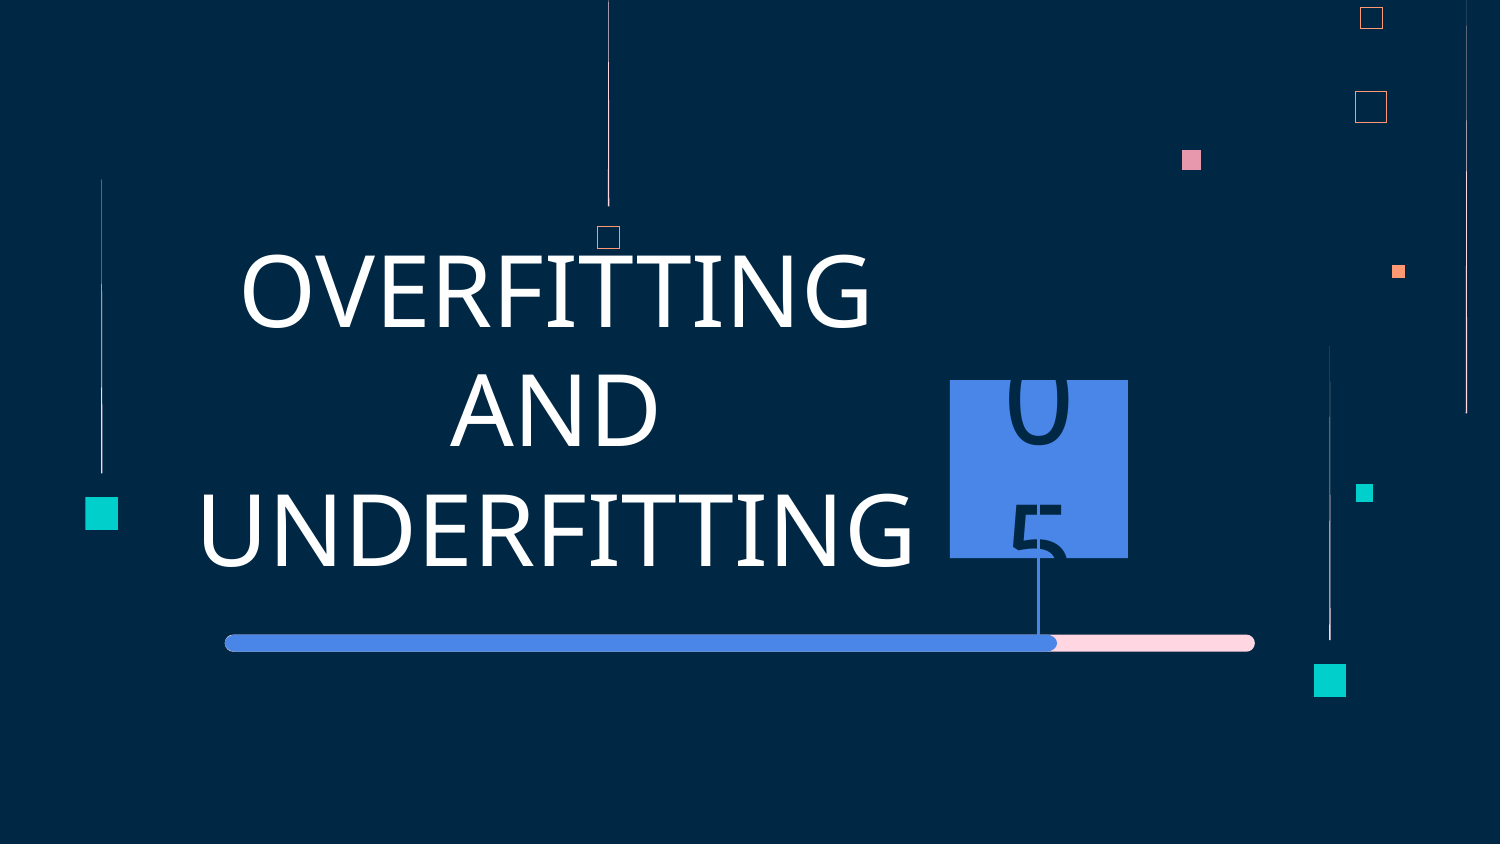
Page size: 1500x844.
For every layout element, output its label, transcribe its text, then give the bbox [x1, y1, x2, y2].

text_box [949, 380, 1128, 559]
title OVERFITTING AND UNDERFITTING [146, 441, 967, 602]
text_box [224, 634, 1058, 652]
title 05 [958, 421, 1120, 517]
text_box [1049, 634, 1255, 652]
